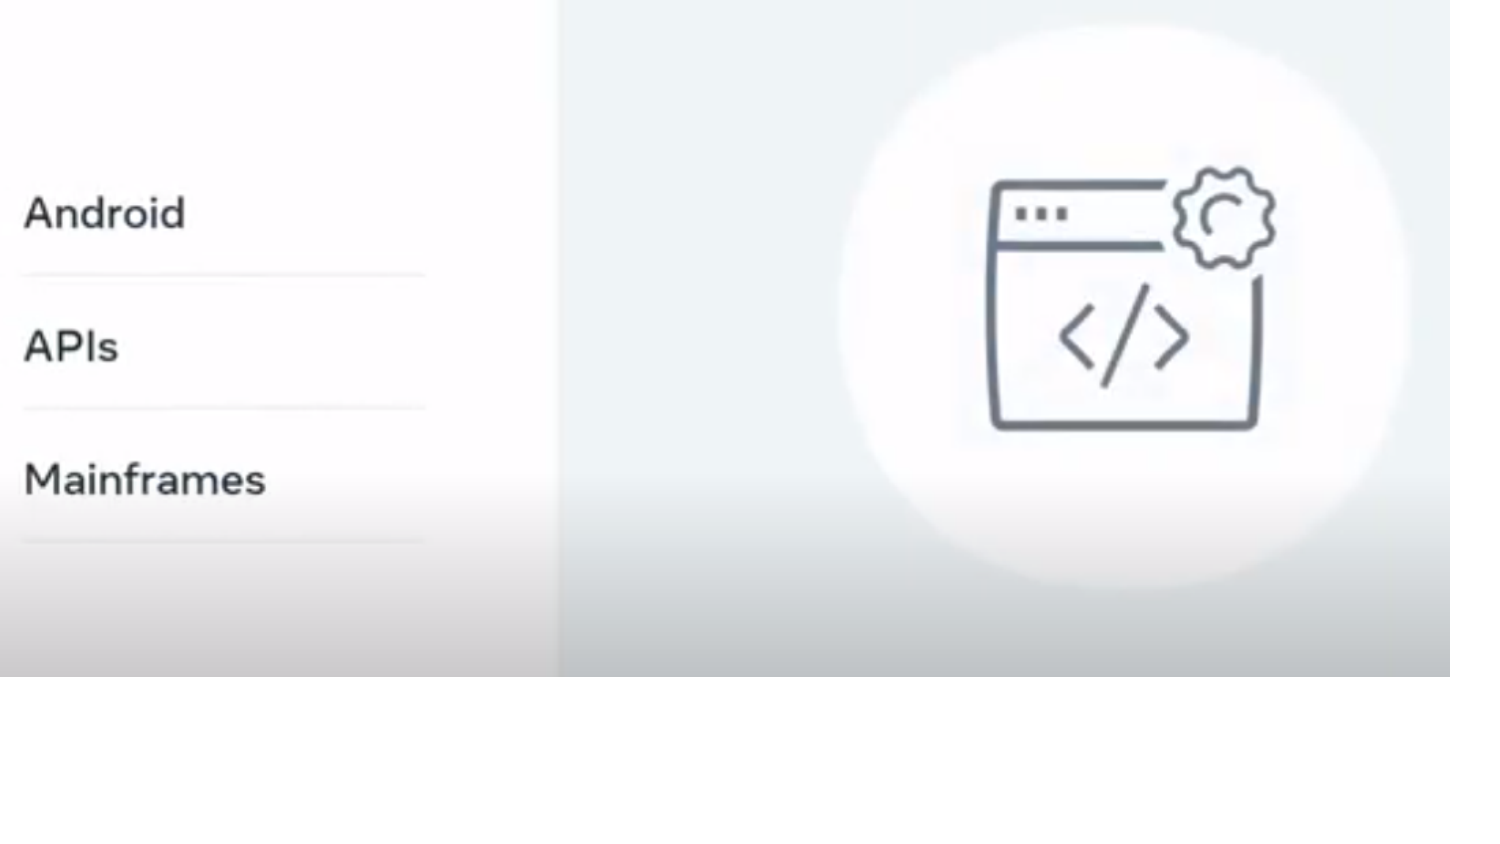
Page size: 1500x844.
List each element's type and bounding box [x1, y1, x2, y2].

picture [0, 0, 1451, 677]
